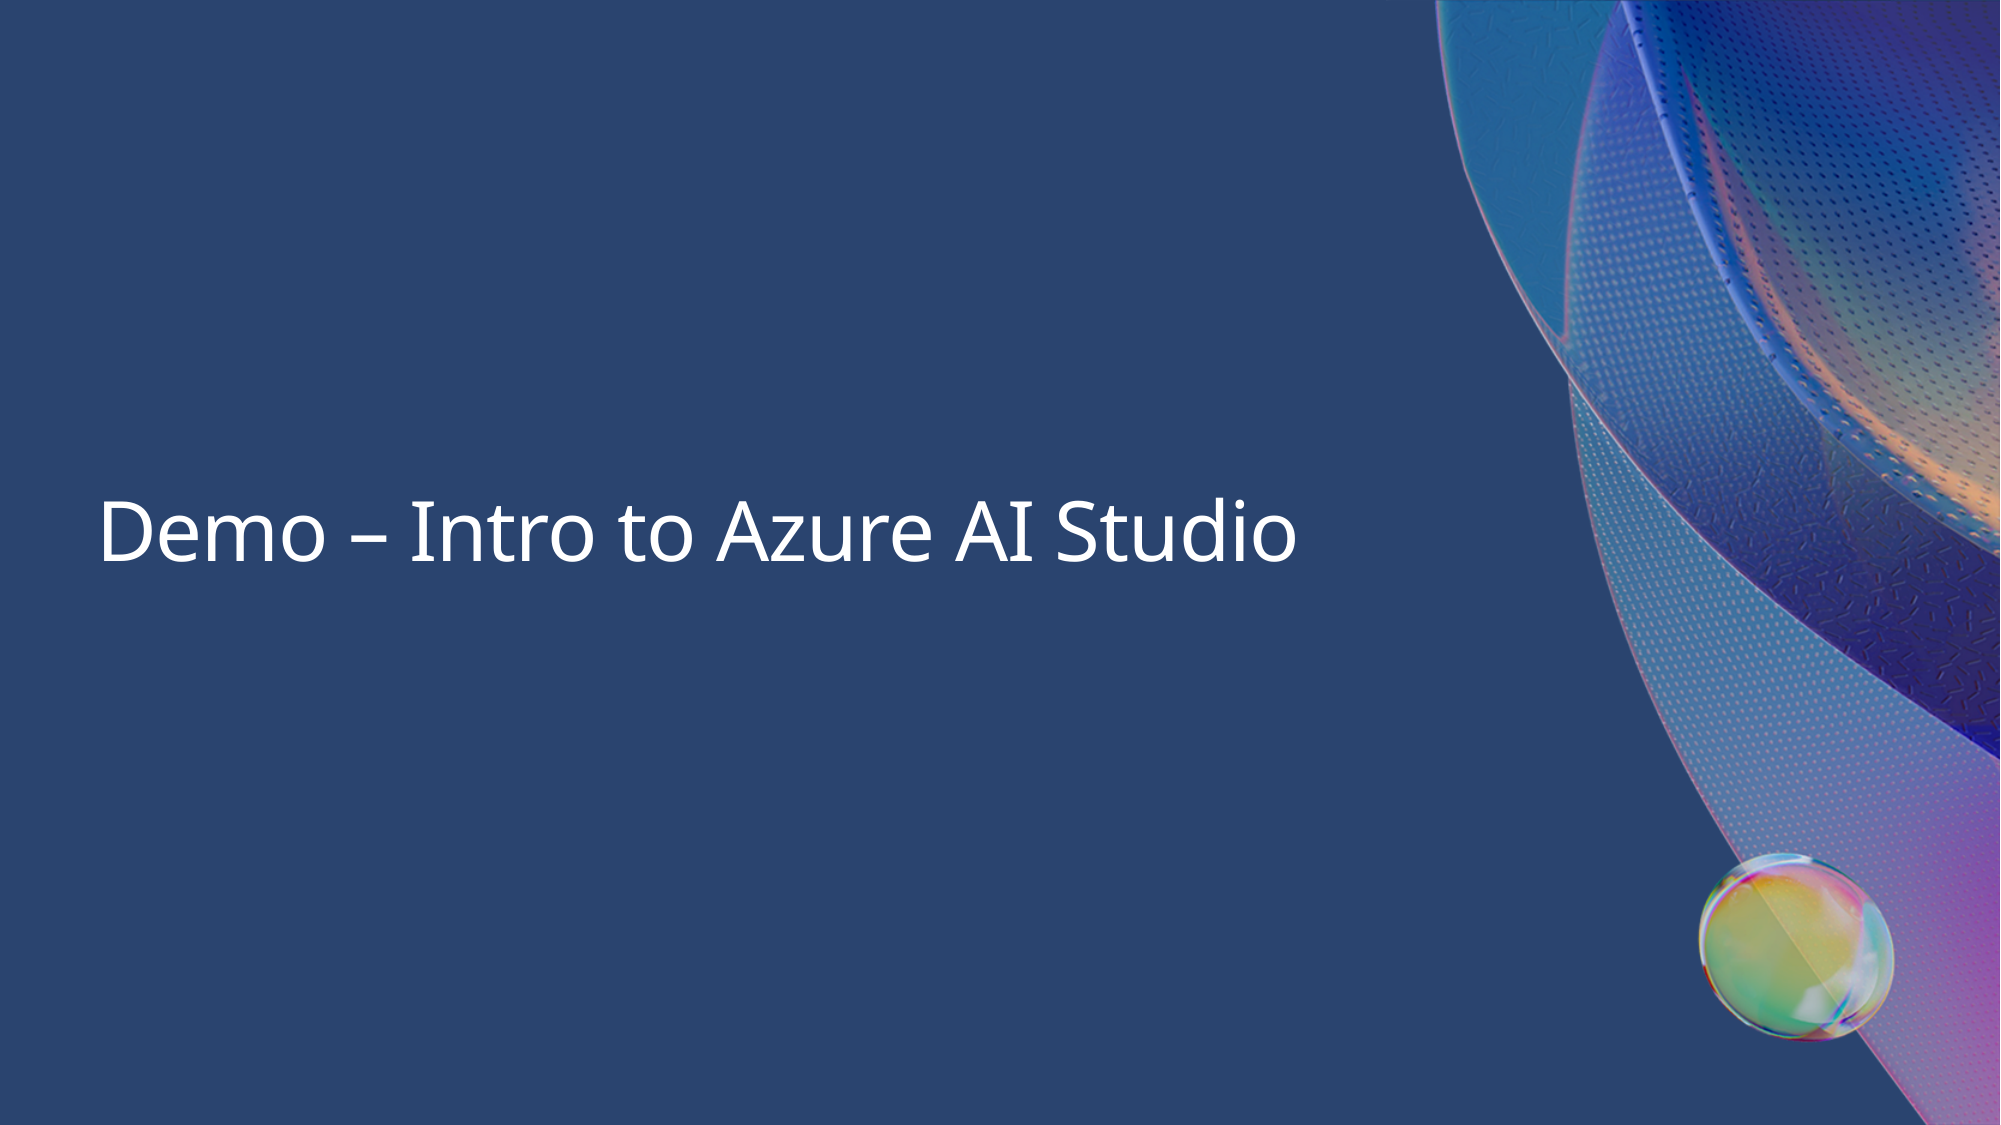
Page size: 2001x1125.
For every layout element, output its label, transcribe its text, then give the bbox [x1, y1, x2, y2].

title Demo – Intro to Azure AI Studio [96, 488, 1596, 580]
picture [1386, 0, 2000, 1125]
